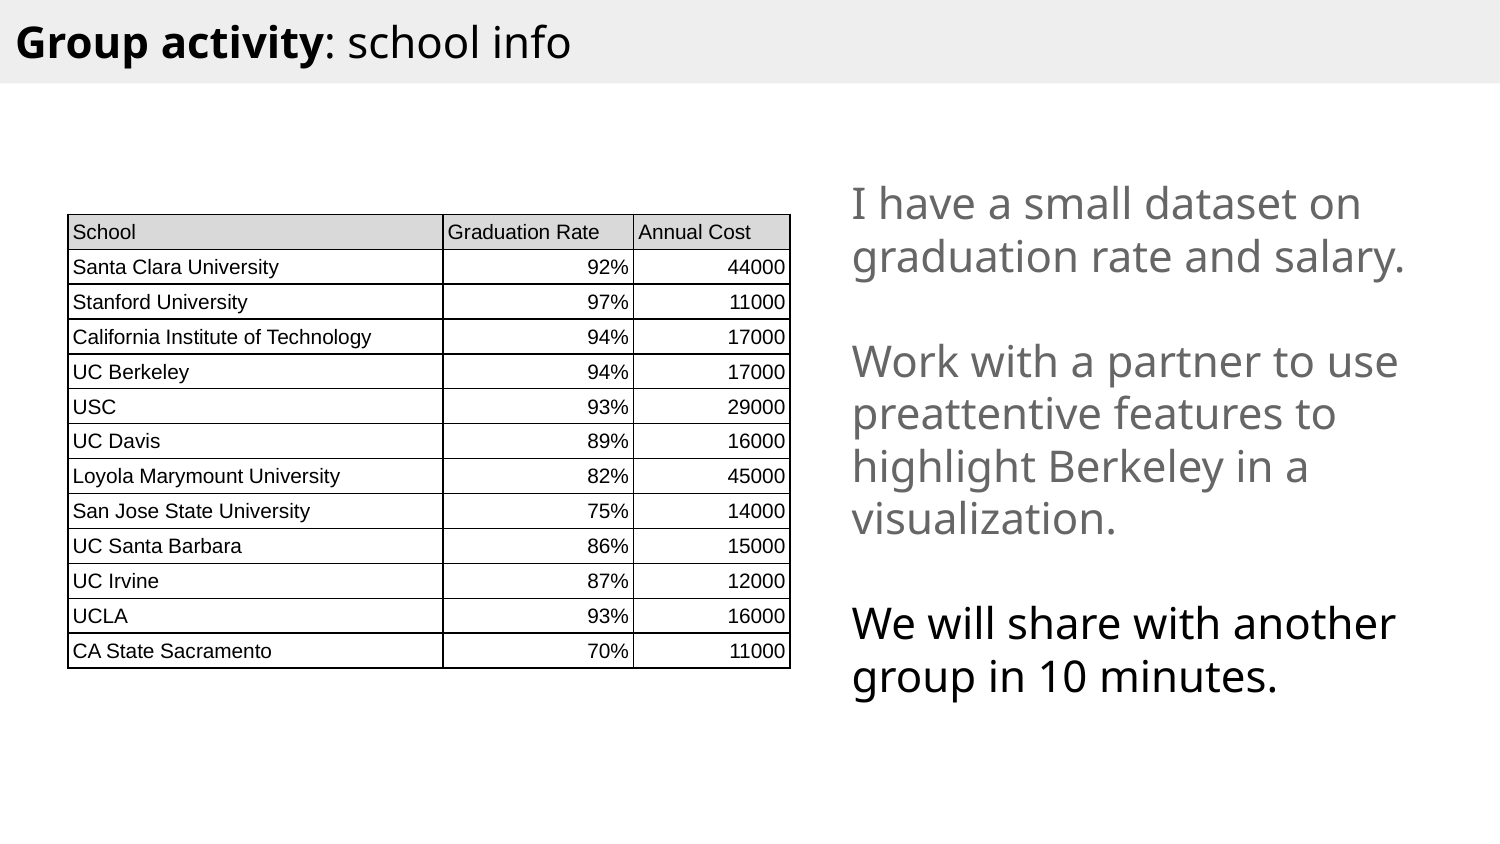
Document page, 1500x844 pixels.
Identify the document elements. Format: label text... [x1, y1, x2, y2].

table_cell 11000 [634, 285, 789, 318]
table_cell 82% [444, 459, 633, 493]
table_cell 15000 [634, 529, 789, 563]
table_header School [69, 215, 442, 249]
table_cell 16000 [634, 424, 789, 458]
table_cell 75% [444, 494, 633, 528]
table_cell Santa Clara University [69, 250, 442, 283]
table_cell 16000 [634, 599, 789, 632]
table_cell 93% [444, 599, 633, 632]
table_cell UC Berkeley [69, 355, 442, 388]
table_cell 44000 [634, 250, 789, 283]
table_cell 45000 [634, 459, 789, 493]
table_cell 17000 [634, 320, 789, 353]
table_cell UC Irvine [69, 564, 442, 598]
table_cell 14000 [634, 494, 789, 528]
table_cell 89% [444, 424, 633, 458]
table_cell 94% [444, 320, 633, 353]
table_cell UC Davis [69, 424, 442, 458]
table_header Graduation Rate [444, 215, 633, 249]
text_box [0, 0, 1500, 84]
table_cell CA State Sacramento [69, 634, 442, 667]
table_cell USC [69, 389, 442, 423]
table_cell 11000 [634, 634, 789, 667]
table_cell 86% [444, 529, 633, 563]
text_box I have a small dataset on graduation rate and salary. Work with a partner to use preattentive features to highlight Berkeley in a visualization. We will share with another group in 10 minutes. [836, 160, 1469, 715]
text_box Group activity: school info [0, 0, 1480, 83]
table_cell 70% [444, 634, 633, 667]
table_cell 12000 [634, 564, 789, 598]
table_cell San Jose State University [69, 494, 442, 528]
table_cell Stanford University [69, 285, 442, 318]
table_cell California Institute of Technology [69, 320, 442, 353]
table_cell 93% [444, 389, 633, 423]
table_cell 97% [444, 285, 633, 318]
table_cell 94% [444, 355, 633, 388]
table_cell 92% [444, 250, 633, 283]
table_cell Loyola Marymount University [69, 459, 442, 493]
table_cell 29000 [634, 389, 789, 423]
table_cell 87% [444, 564, 633, 598]
table_cell UC Santa Barbara [69, 529, 442, 563]
table_cell 17000 [634, 355, 789, 388]
table_header Annual Cost [634, 215, 789, 249]
table_cell UCLA [69, 599, 442, 632]
